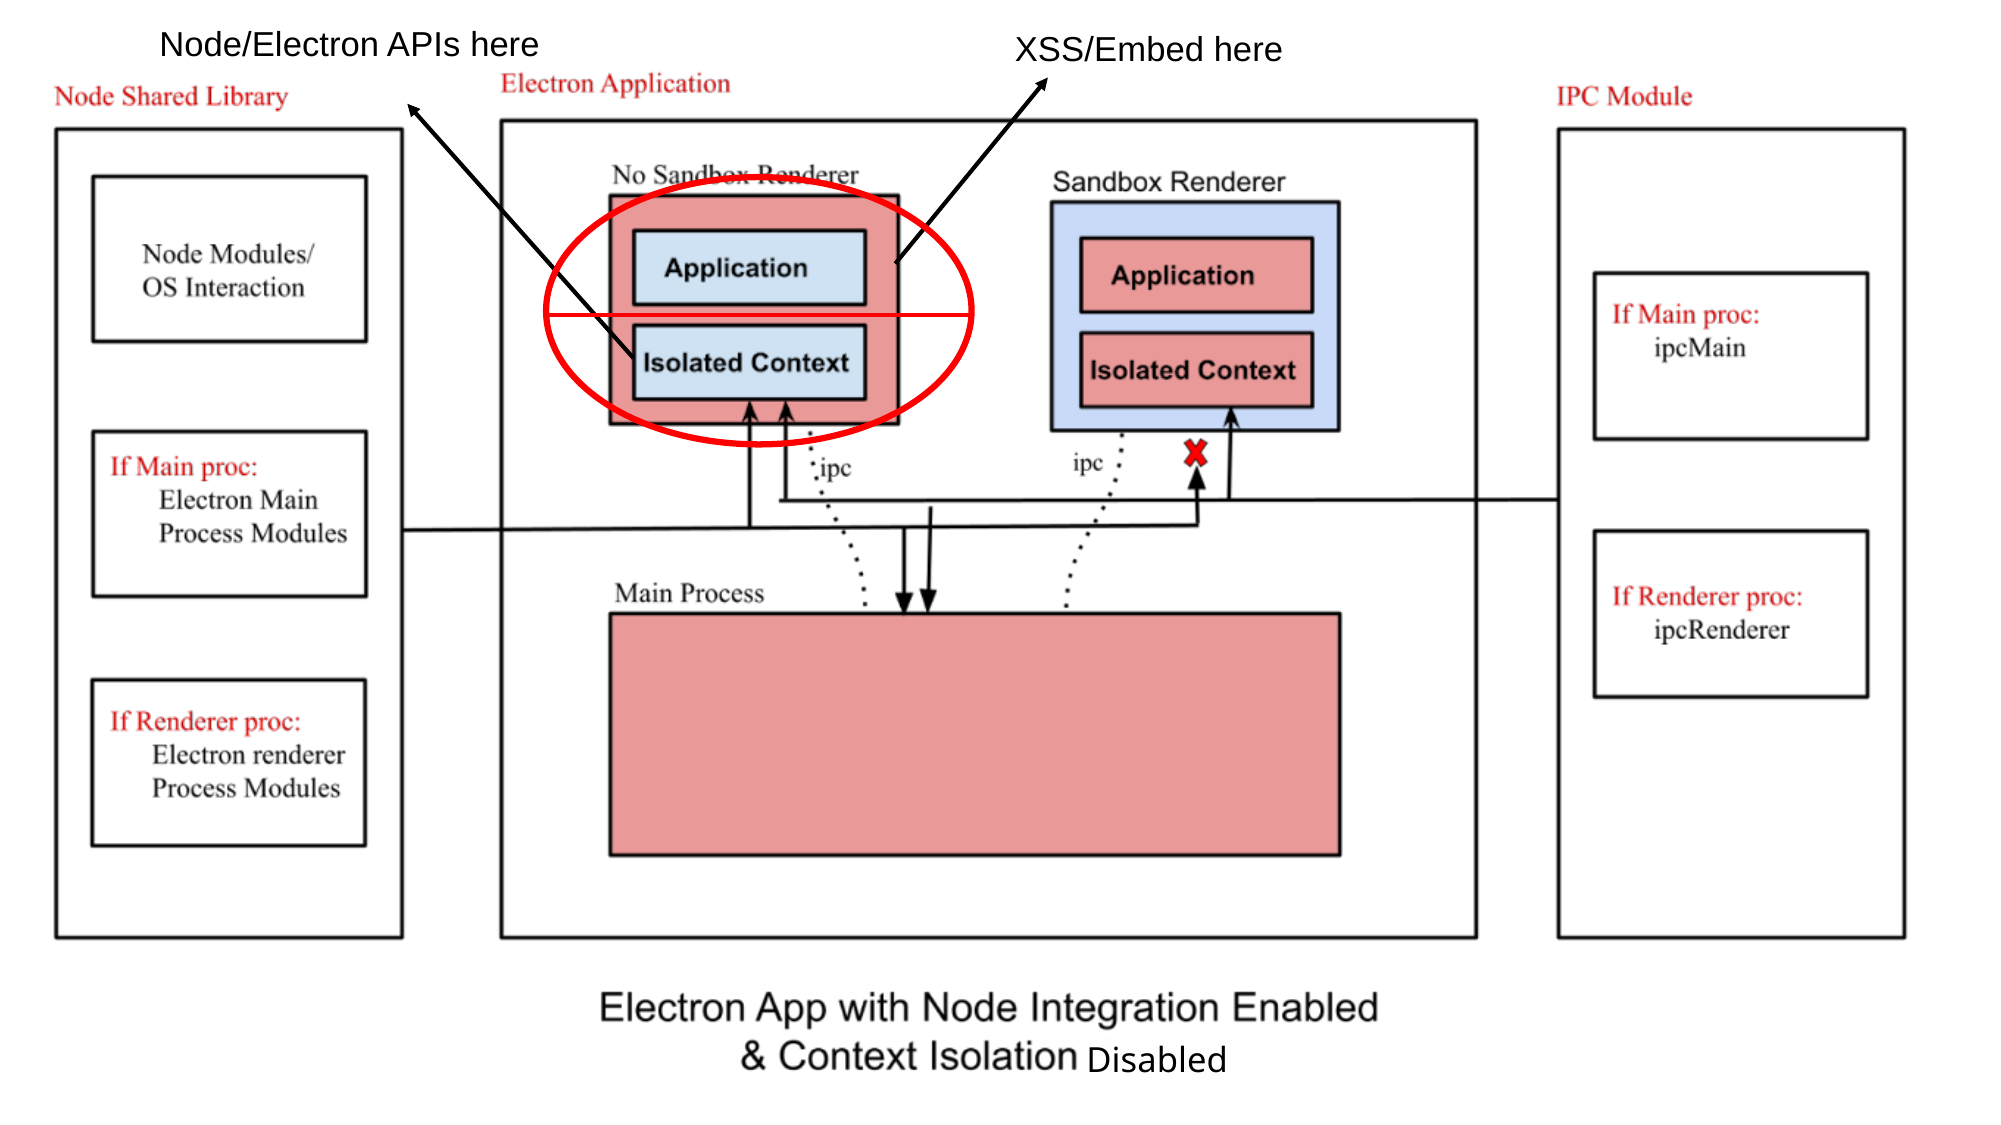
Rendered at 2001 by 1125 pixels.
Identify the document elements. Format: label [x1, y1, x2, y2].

text_box [407, 103, 634, 359]
picture [0, 0, 2000, 1125]
text_box [895, 77, 1048, 264]
